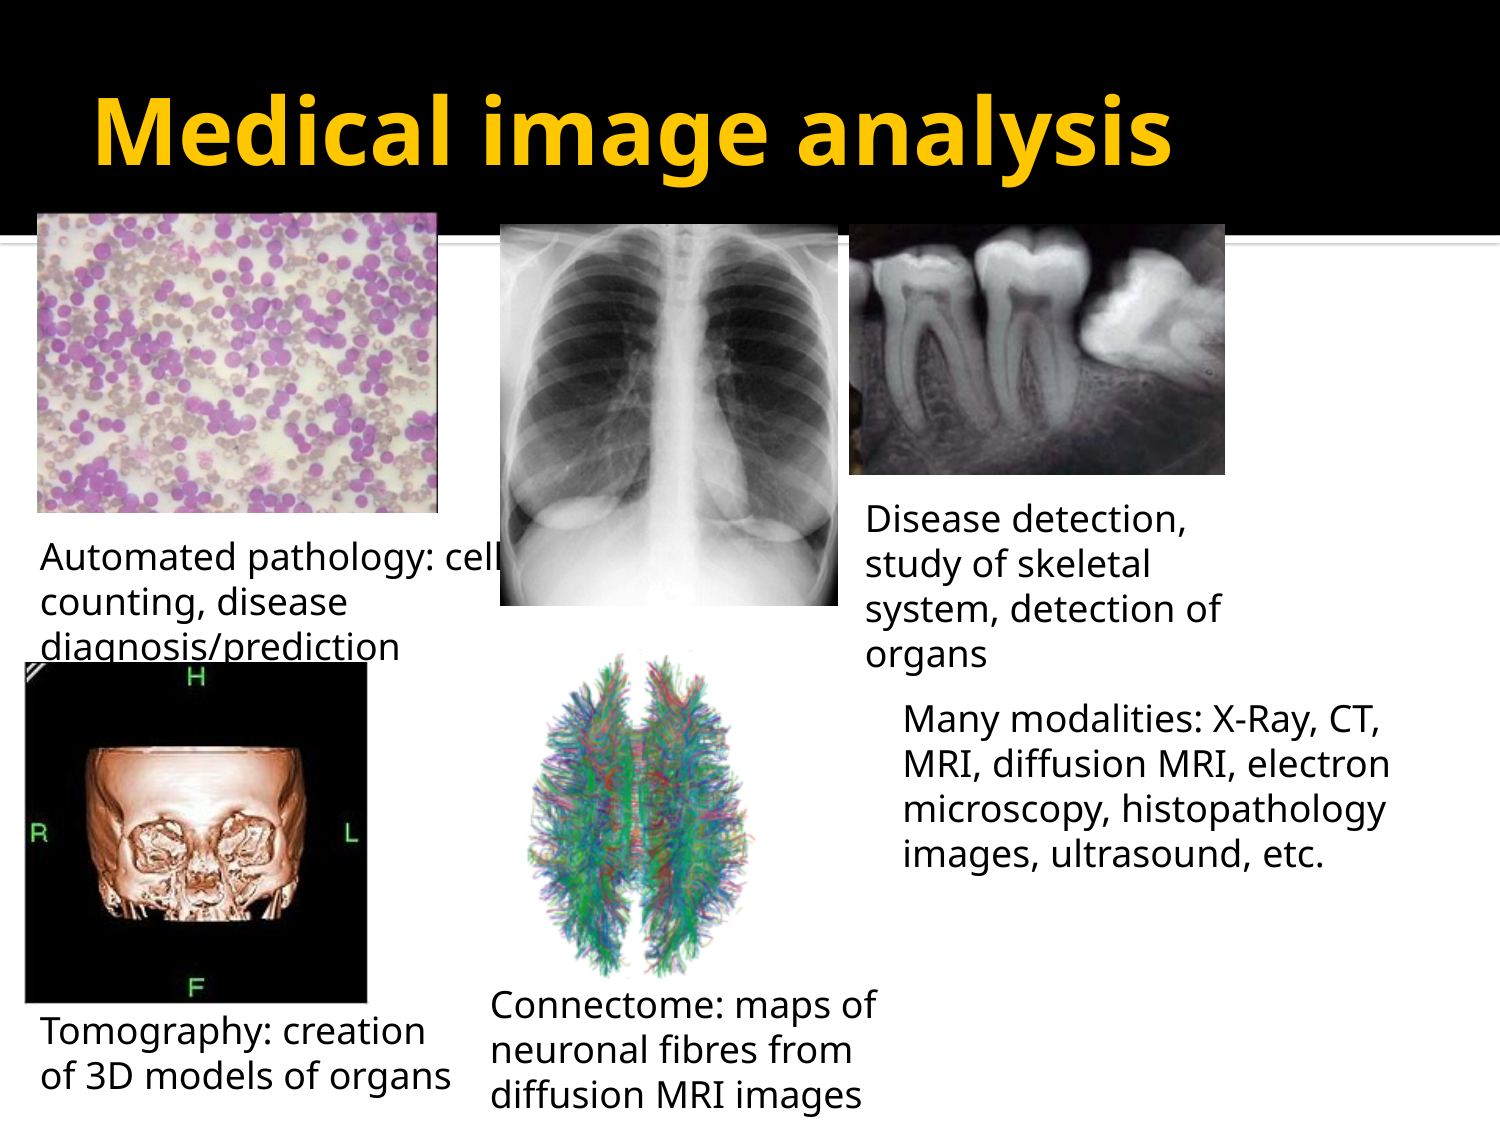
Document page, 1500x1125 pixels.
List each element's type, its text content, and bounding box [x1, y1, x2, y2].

picture [849, 224, 1226, 476]
picture [499, 224, 838, 606]
text_box Connectome: maps of neuronal fibres from diffusion MRI images [474, 973, 925, 1124]
picture [462, 649, 807, 979]
picture [37, 212, 438, 513]
text_box Disease detection, study of skeletal system, detection of organs [849, 487, 1300, 683]
text_box Many modalities: X-Ray, CT, MRI, diffusion MRI, electron microscopy, histopathology images, ultrasound, etc. [887, 687, 1450, 883]
text_box Automated pathology: cell counting, disease diagnosis/prediction [24, 524, 525, 675]
text_box Tomography: creation of 3D models of organs [24, 999, 474, 1105]
title Medical image analysis [75, 25, 1425, 231]
picture [24, 662, 369, 1005]
